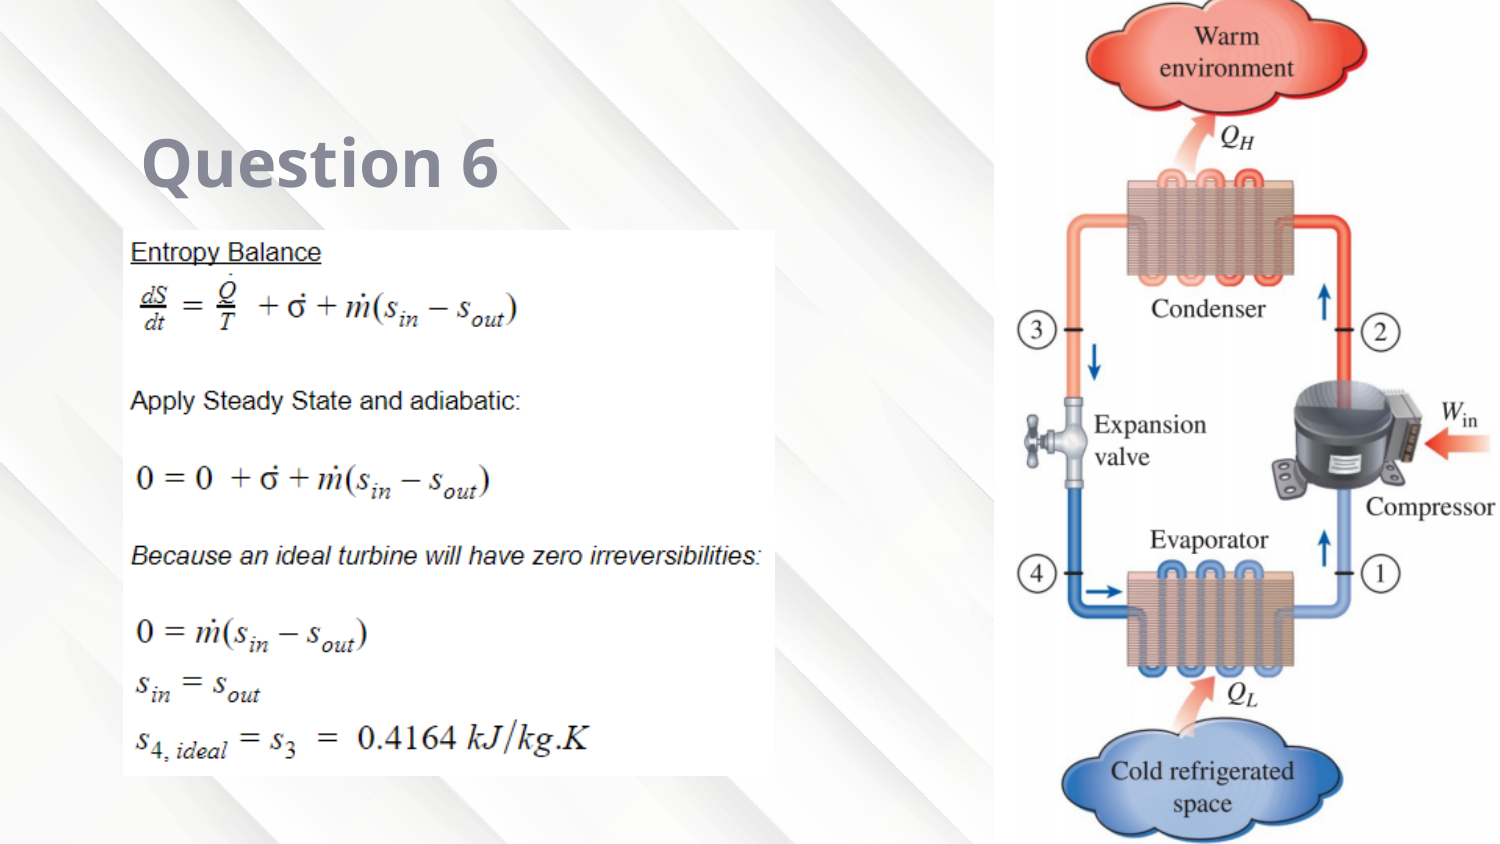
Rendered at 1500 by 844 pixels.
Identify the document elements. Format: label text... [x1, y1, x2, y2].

picture [0, 0, 1500, 844]
title Question 6 [140, 137, 989, 203]
